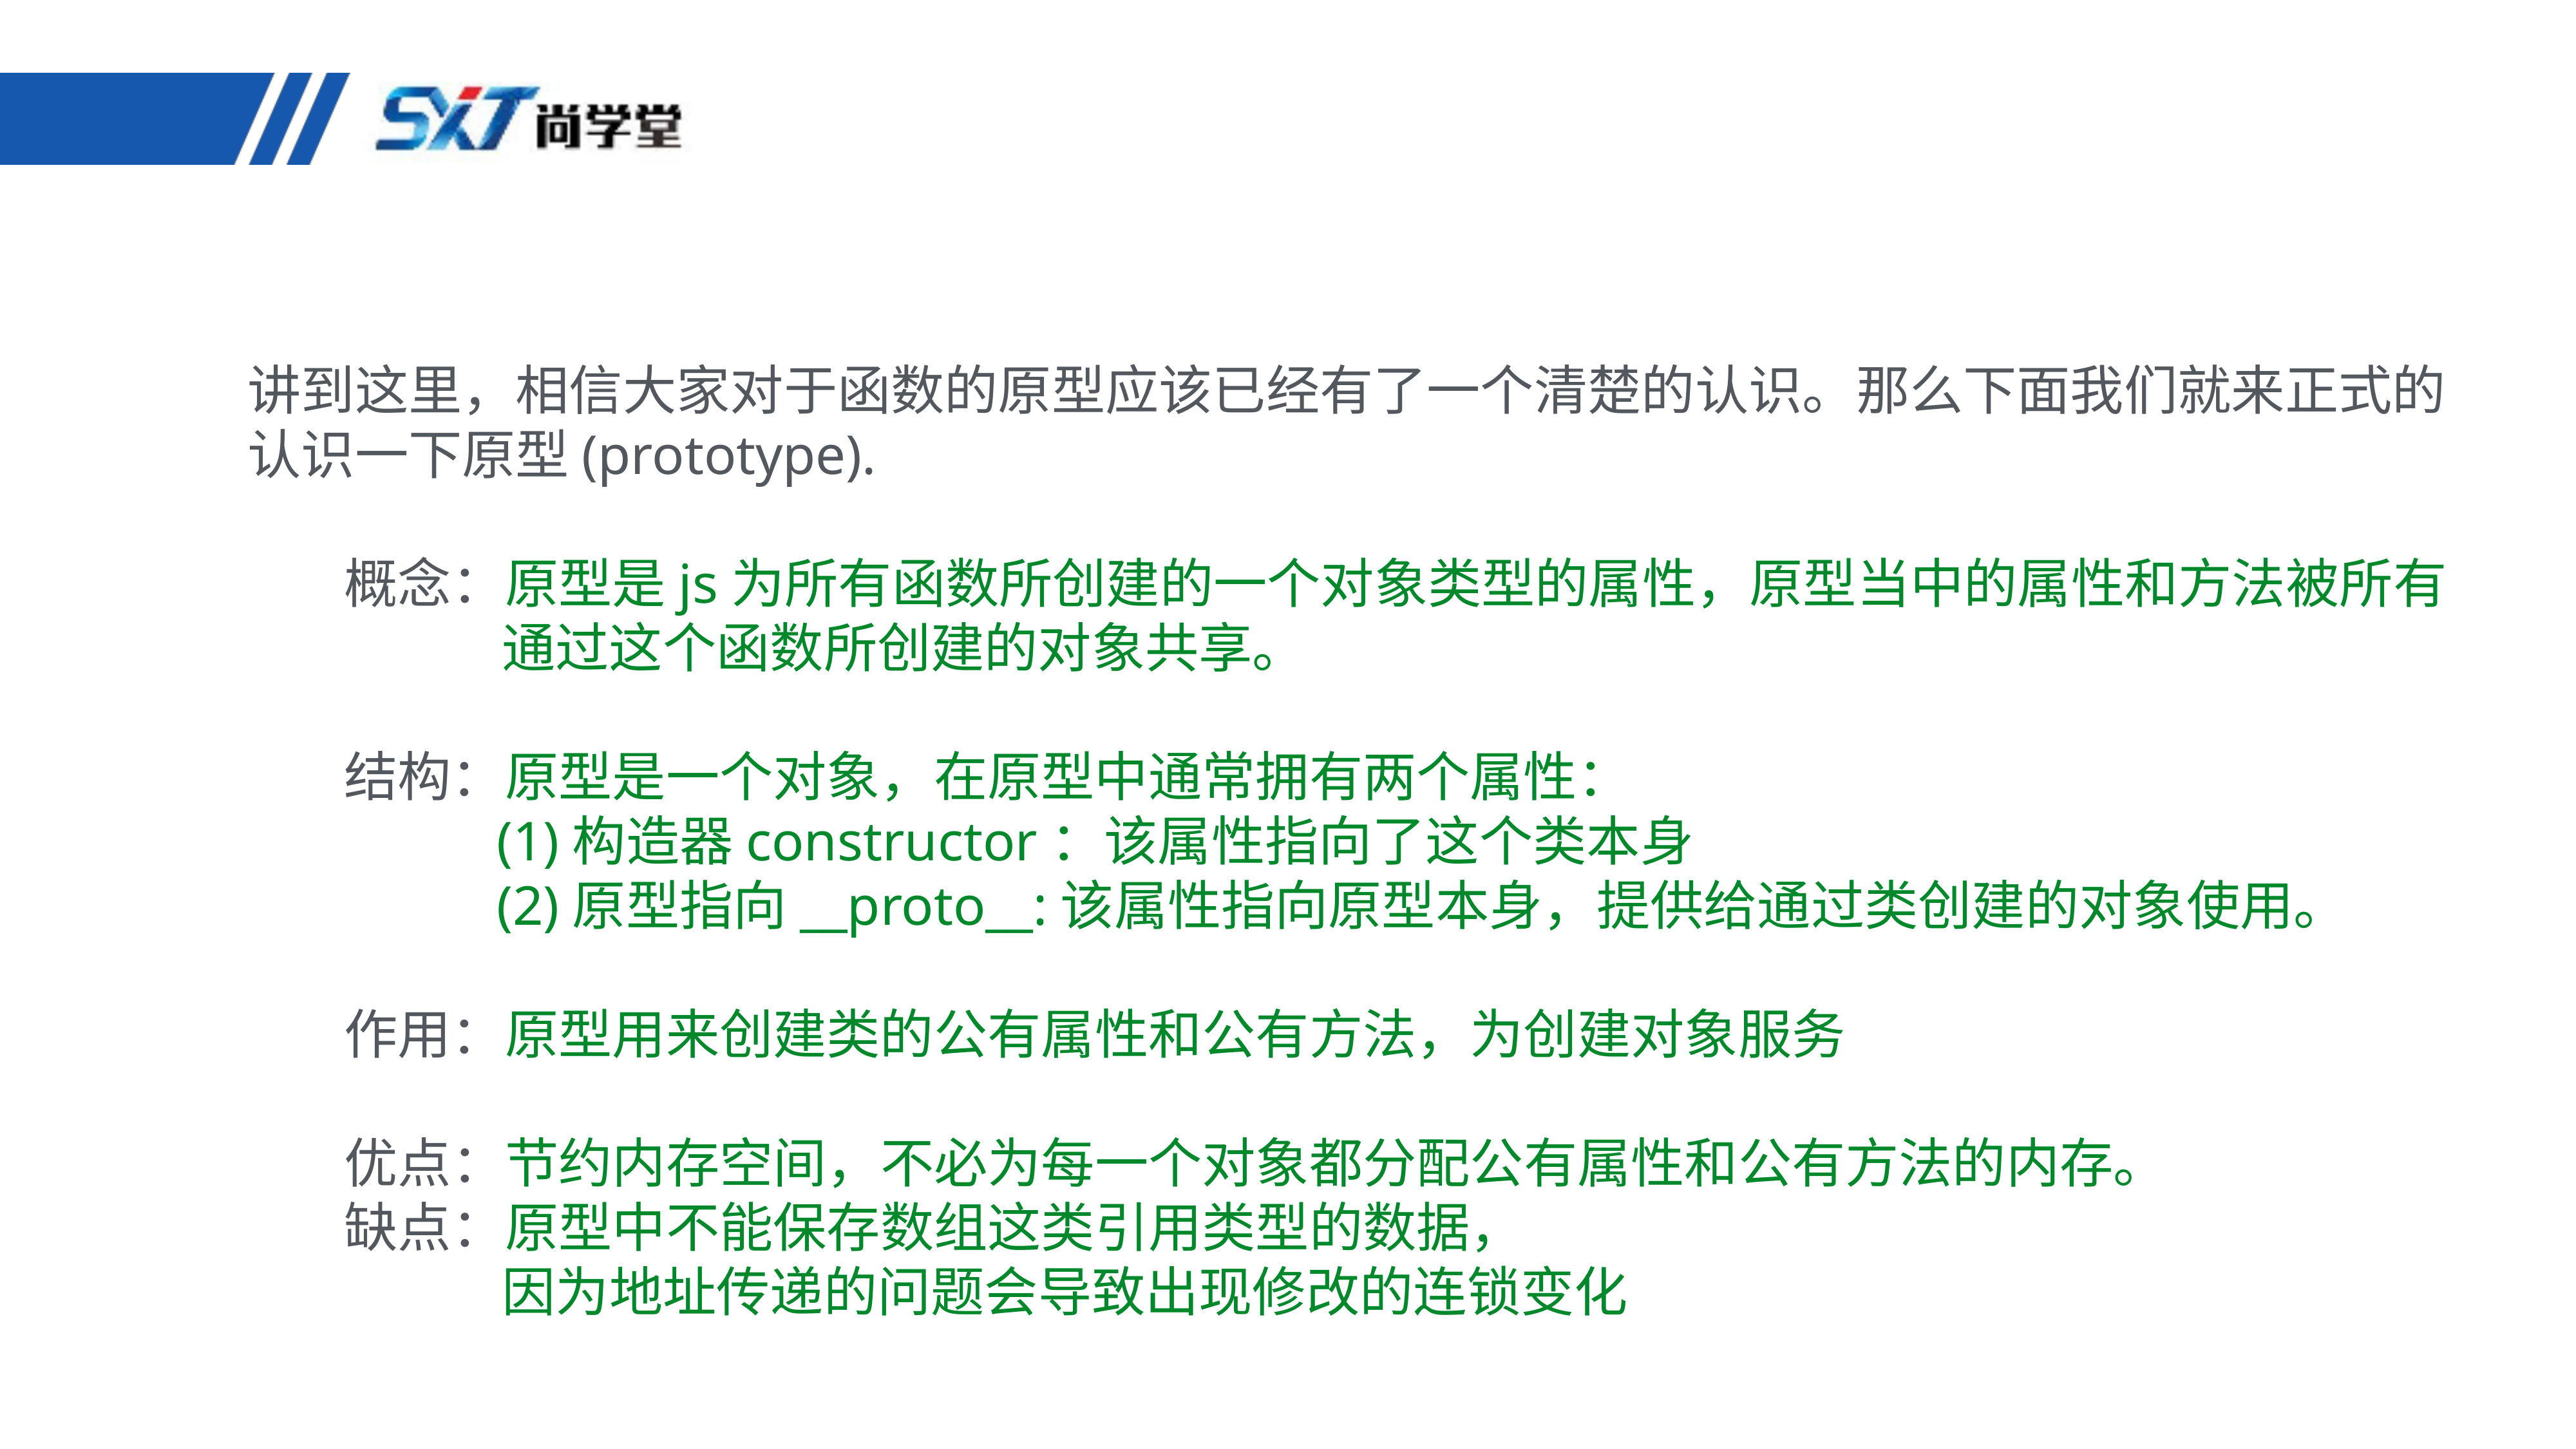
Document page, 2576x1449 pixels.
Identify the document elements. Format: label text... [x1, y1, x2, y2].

picture [359, 17, 699, 242]
text_box 讲到这里，相信大家对于函数的原型应该已经有了一个清楚的认识。那么下面我们就来正式的认识一下原型(prototype). 概念：原型是js为所有函数所创建的一个对象类型的属性，原型当中的属性和方法被所有 通过这个函数所创建的对象共享。 结构：原型是一个对象，在原型中通常拥有两个属性： (1)构造器constructor：该属性指向了这个类本身 (2)原型指向__proto__:该属性指向原型本身，提供给通过类创建的对象使用。 作用：原型用来创建类的公有属性和公有方法，为创建对象服务 优点：节约内存空间，不必为每一个对象都分配公有属性和公有方法的内存。 缺点：原型中不能保存数组这类引用类型的数据， 因为地址传递的问题会导致出现修改的连锁变化 [238, 352, 2485, 1392]
picture [0, 73, 350, 165]
